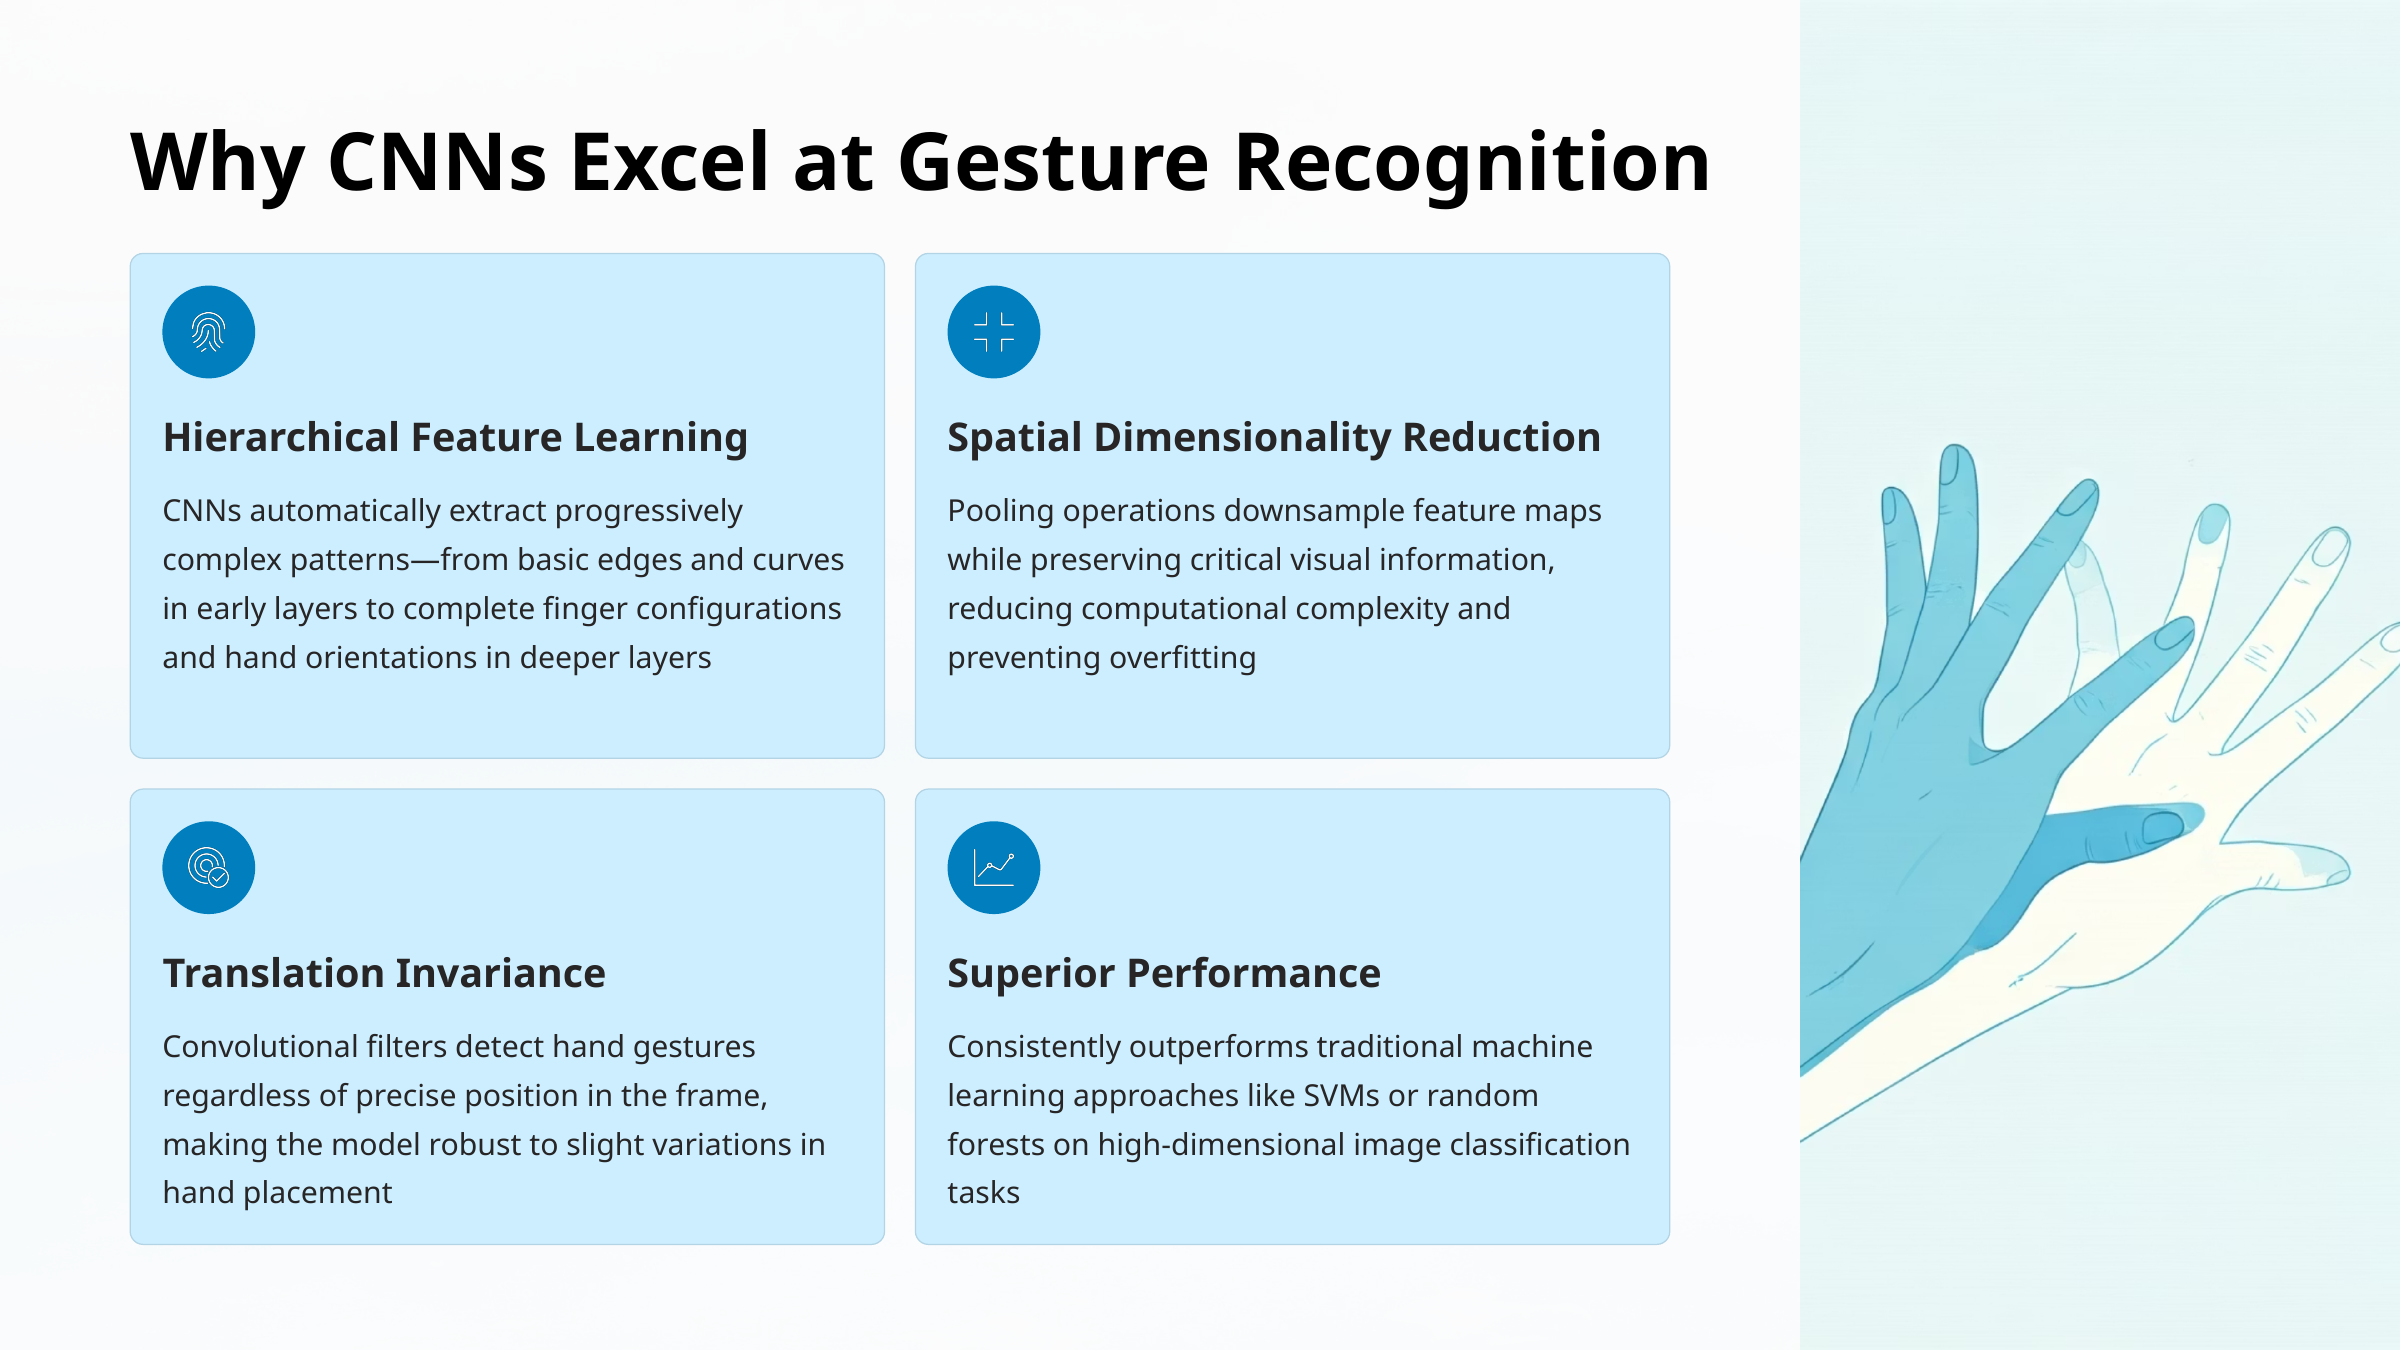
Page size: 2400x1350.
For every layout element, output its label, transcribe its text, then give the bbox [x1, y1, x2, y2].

text_box Why CNNs Excel at Gesture Recognition [130, 105, 1615, 207]
text_box Hierarchical Feature Learning [162, 409, 725, 460]
text_box Superior Performance [947, 945, 1361, 996]
text_box [162, 285, 256, 379]
text_box [915, 253, 1670, 759]
text_box Consistently outperforms traditional machine learning approaches like SVMs or random forests on high-dimensional image classification tasks [947, 1014, 1638, 1213]
text_box Convolutional filters detect hand gestures regardless of precise position in the frame, making the model robust to slight variations in hand placement [162, 1014, 853, 1213]
text_box [947, 821, 1041, 915]
picture [1799, 0, 2400, 1350]
text_box [915, 789, 1670, 1245]
text_box [130, 789, 885, 1245]
text_box [130, 253, 885, 759]
text_box Spatial Dimensionality Reduction [947, 409, 1578, 460]
text_box CNNs automatically extract progressively complex patterns—from basic edges and curves in early layers to complete finger configurations and hand orientations in deeper layers [162, 478, 853, 726]
text_box [947, 285, 1041, 379]
text_box [162, 821, 256, 915]
text_box Translation Invariance [162, 945, 589, 996]
text_box Pooling operations downsample feature maps while preserving critical visual information, reducing computational complexity and preventing overfitting [947, 478, 1638, 677]
